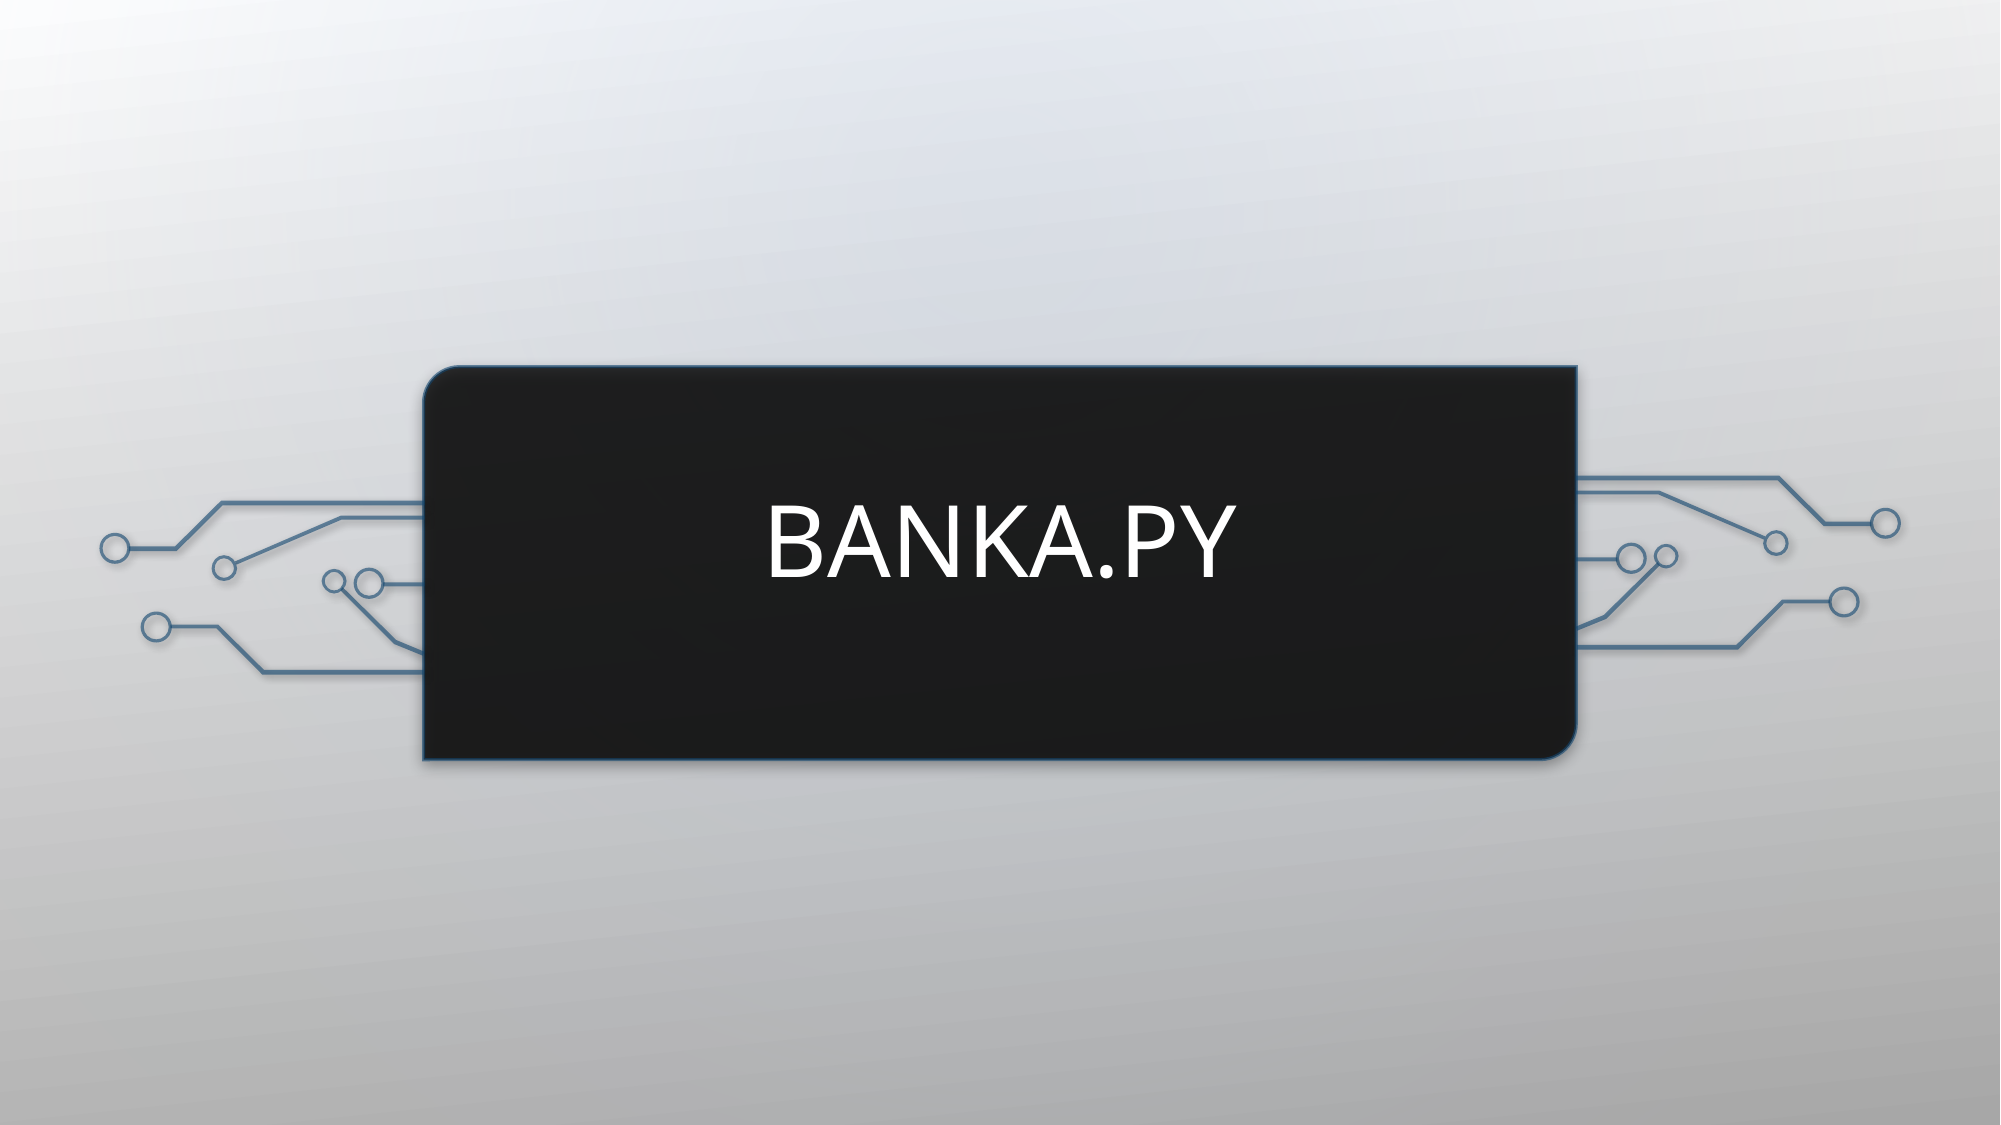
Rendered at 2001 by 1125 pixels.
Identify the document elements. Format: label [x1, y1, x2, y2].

text_box [0, 0, 2000, 1125]
text_box [99, 475, 1902, 675]
